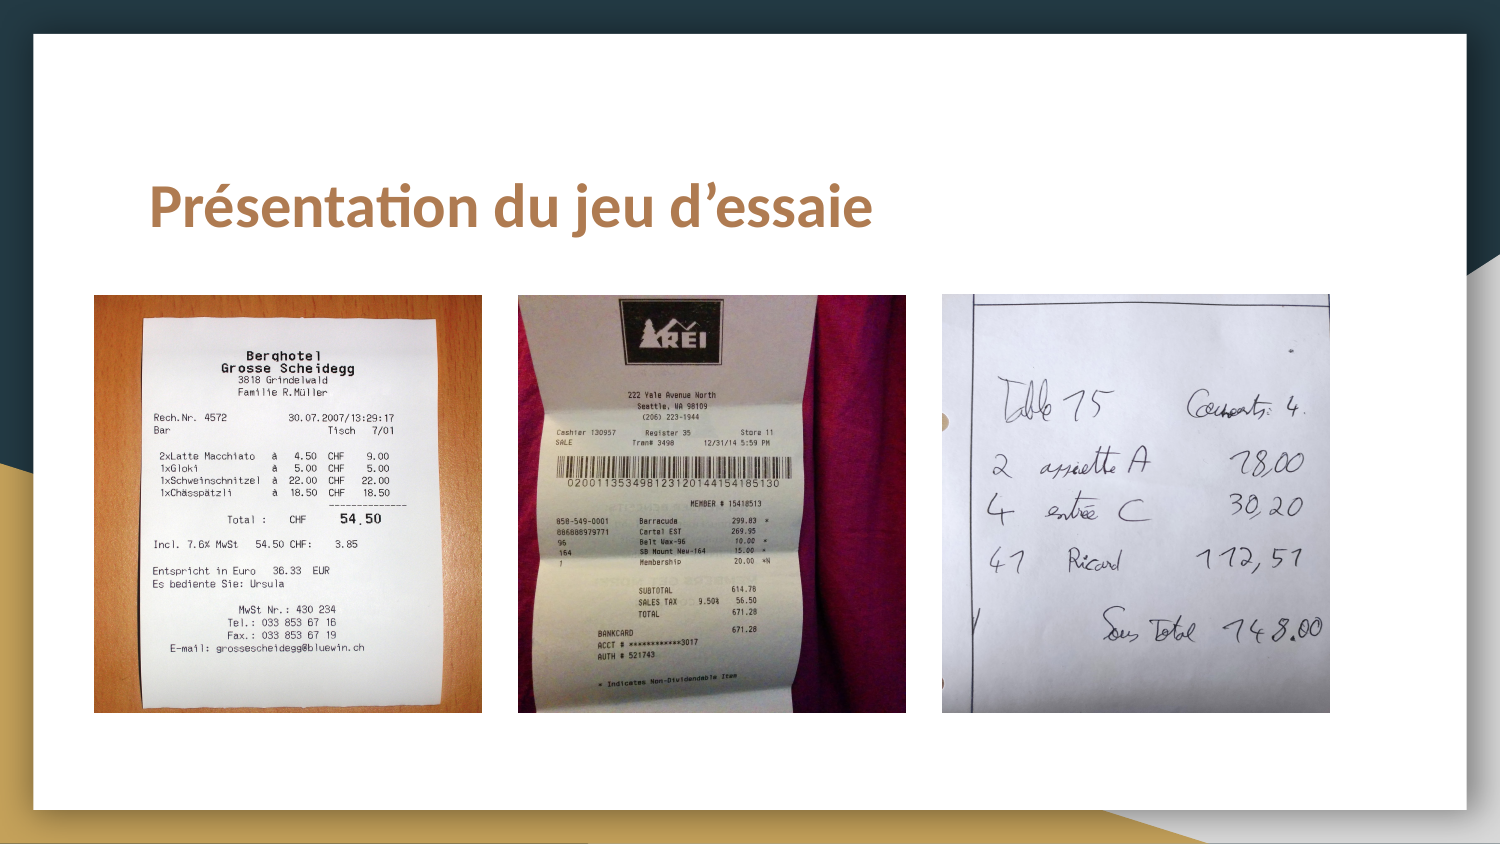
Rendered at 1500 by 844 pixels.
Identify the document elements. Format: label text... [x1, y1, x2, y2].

picture [93, 295, 482, 713]
picture [518, 295, 906, 713]
picture [942, 294, 1331, 714]
title Présentation du jeu d’essaie [134, 138, 1366, 296]
